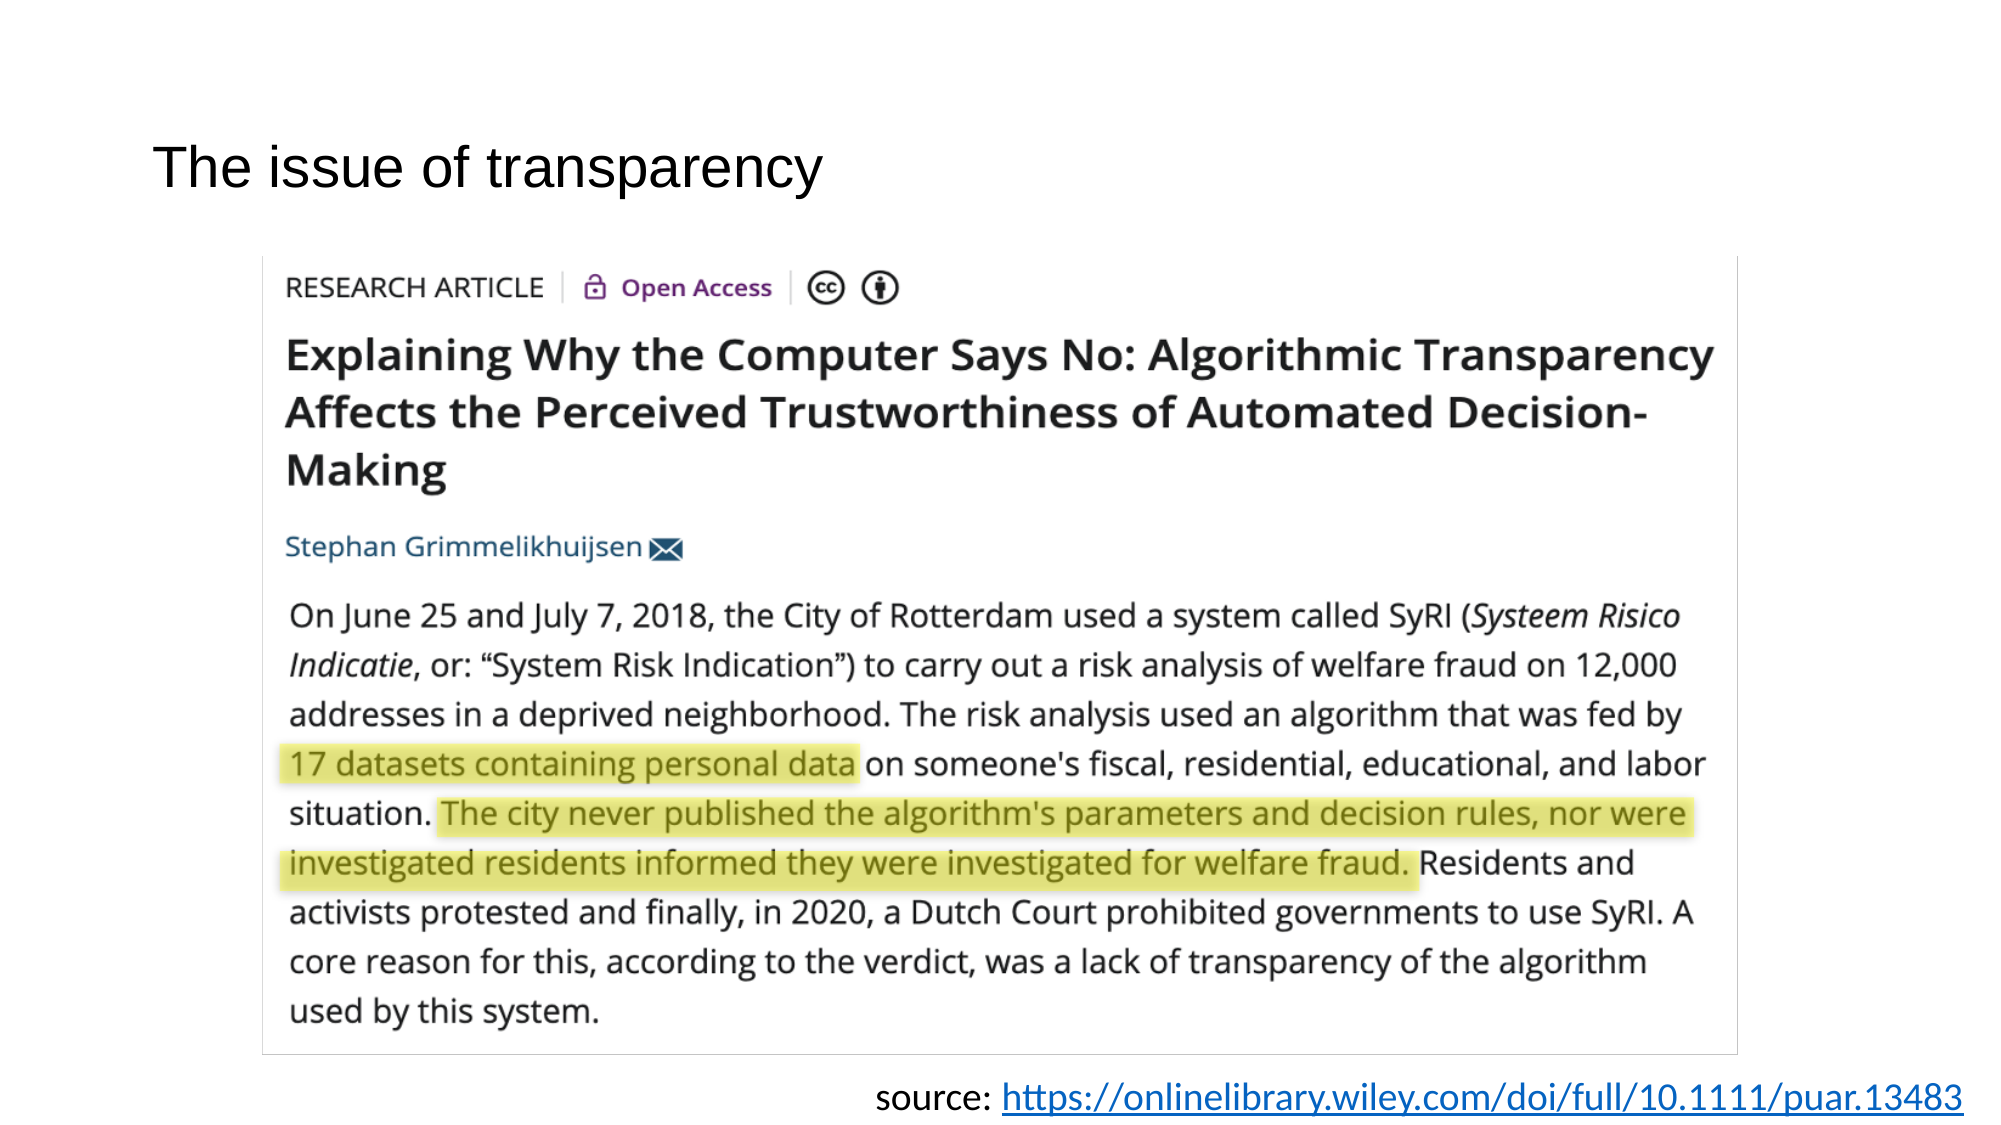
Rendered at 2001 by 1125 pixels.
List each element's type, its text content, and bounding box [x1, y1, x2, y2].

title The issue of transparency [137, 59, 1863, 278]
picture [261, 256, 1739, 1057]
text_box source: https://onlinelibrary.wiley.com/doi/full/10.1111/puar.13483 [860, 1055, 2000, 1113]
